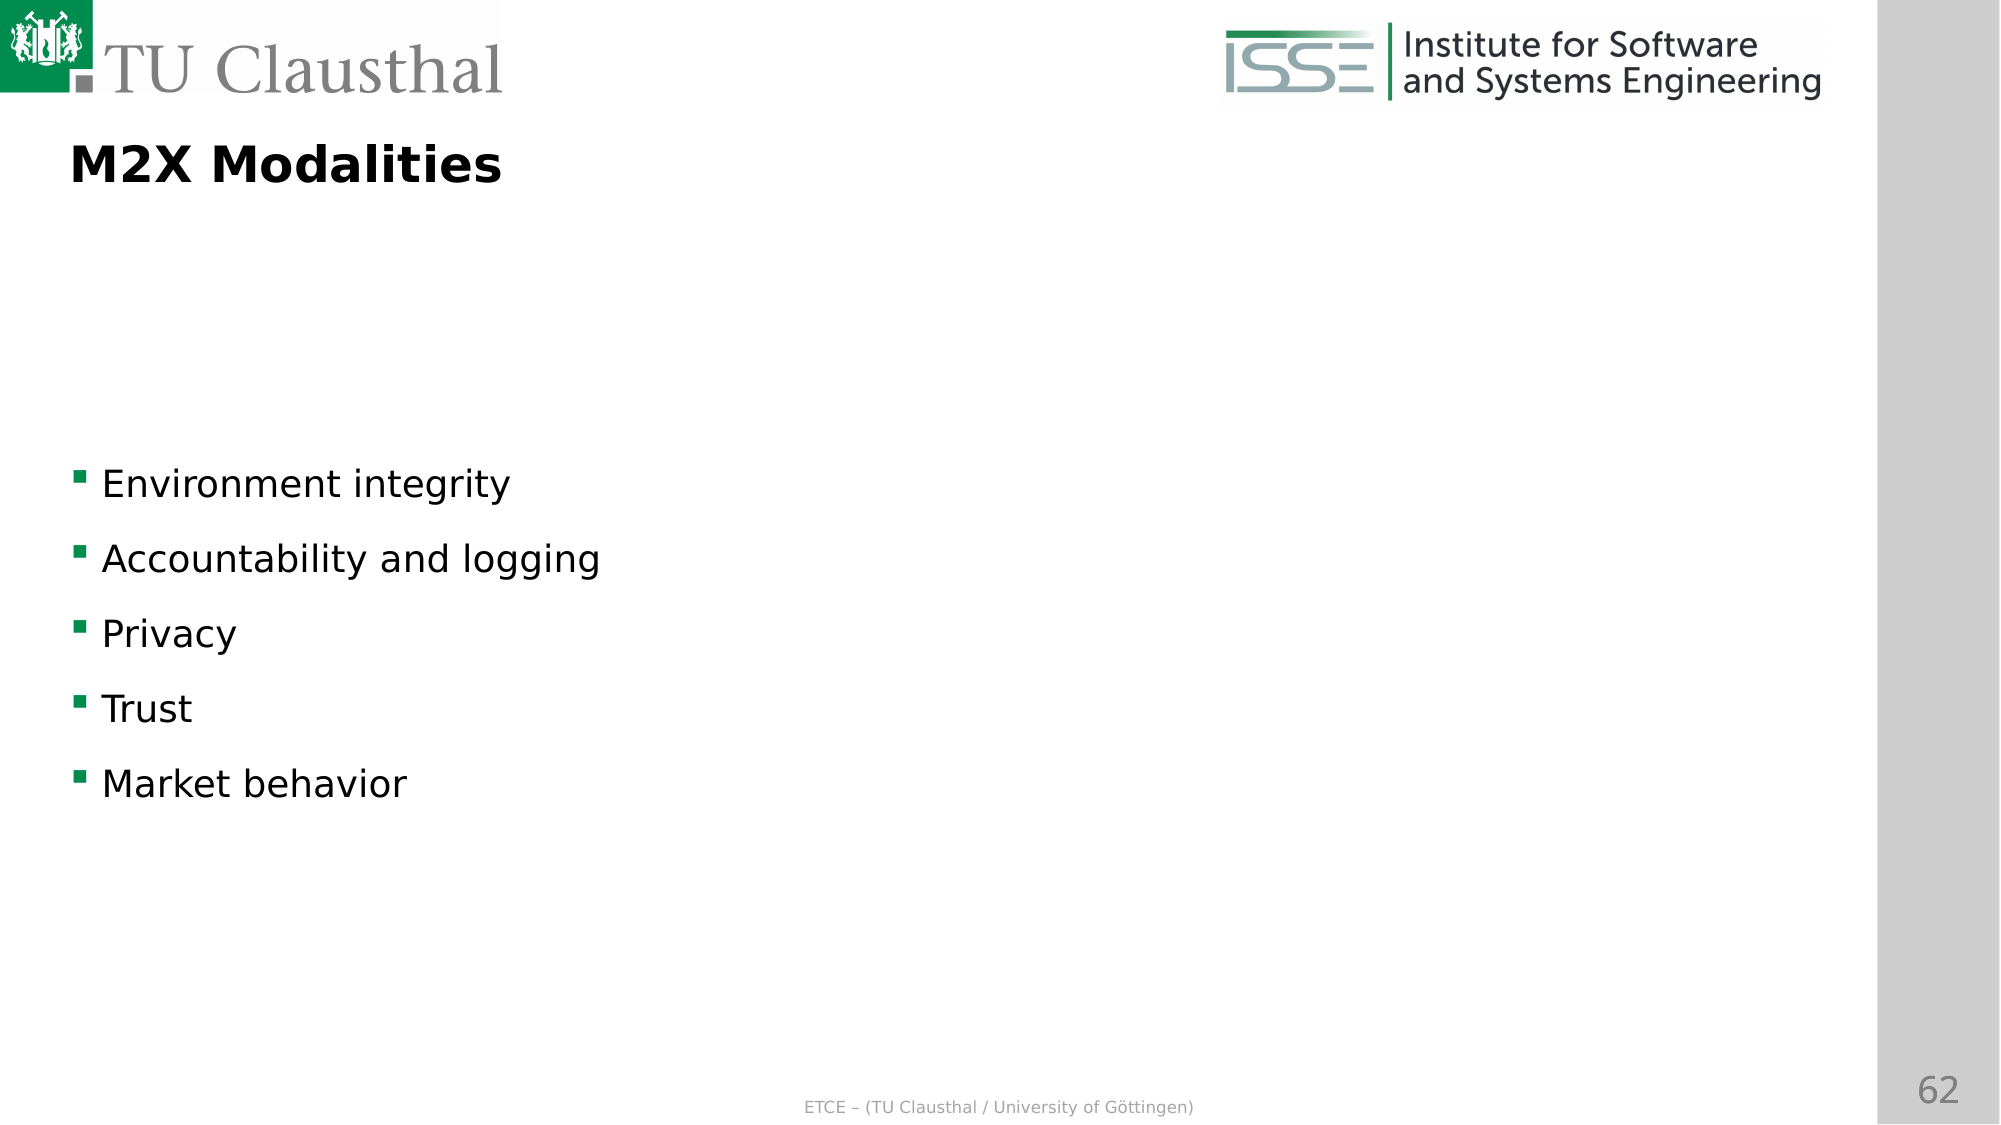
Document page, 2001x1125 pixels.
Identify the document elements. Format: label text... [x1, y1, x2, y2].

picture [0, 0, 502, 93]
picture [1218, 22, 1826, 107]
text_box M2X Modalities [54, 125, 1819, 208]
text_box Environment integrity Accountability and logging Privacy Trust Market behavior [54, 208, 1819, 1035]
